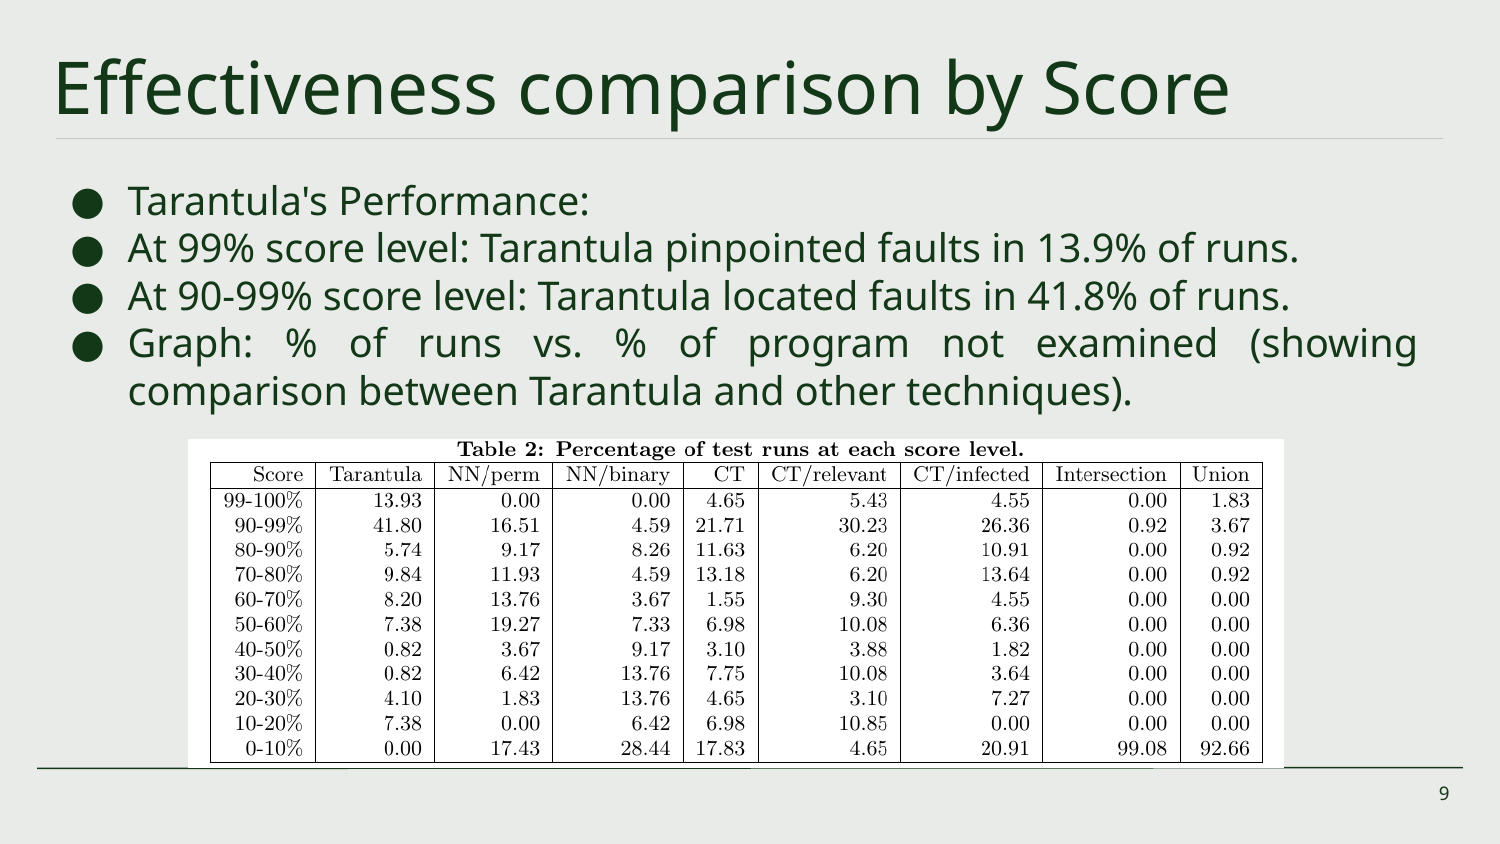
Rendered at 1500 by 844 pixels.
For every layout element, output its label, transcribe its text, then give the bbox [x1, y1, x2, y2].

title Tarantula's Performance: At 99% score level: Tarantula pinpointed faults in 13.9% of runs. At 90-99% score level: Tarantula located faults in 41.8% of runs. Graph: % of runs vs. % of program not examined (showing comparison between Tarantula and other techniques). [37, 160, 1435, 750]
picture [188, 439, 1284, 768]
slide_number ‹#› [1218, 767, 1465, 821]
title Effectiveness comparison by Score [37, 26, 1463, 161]
